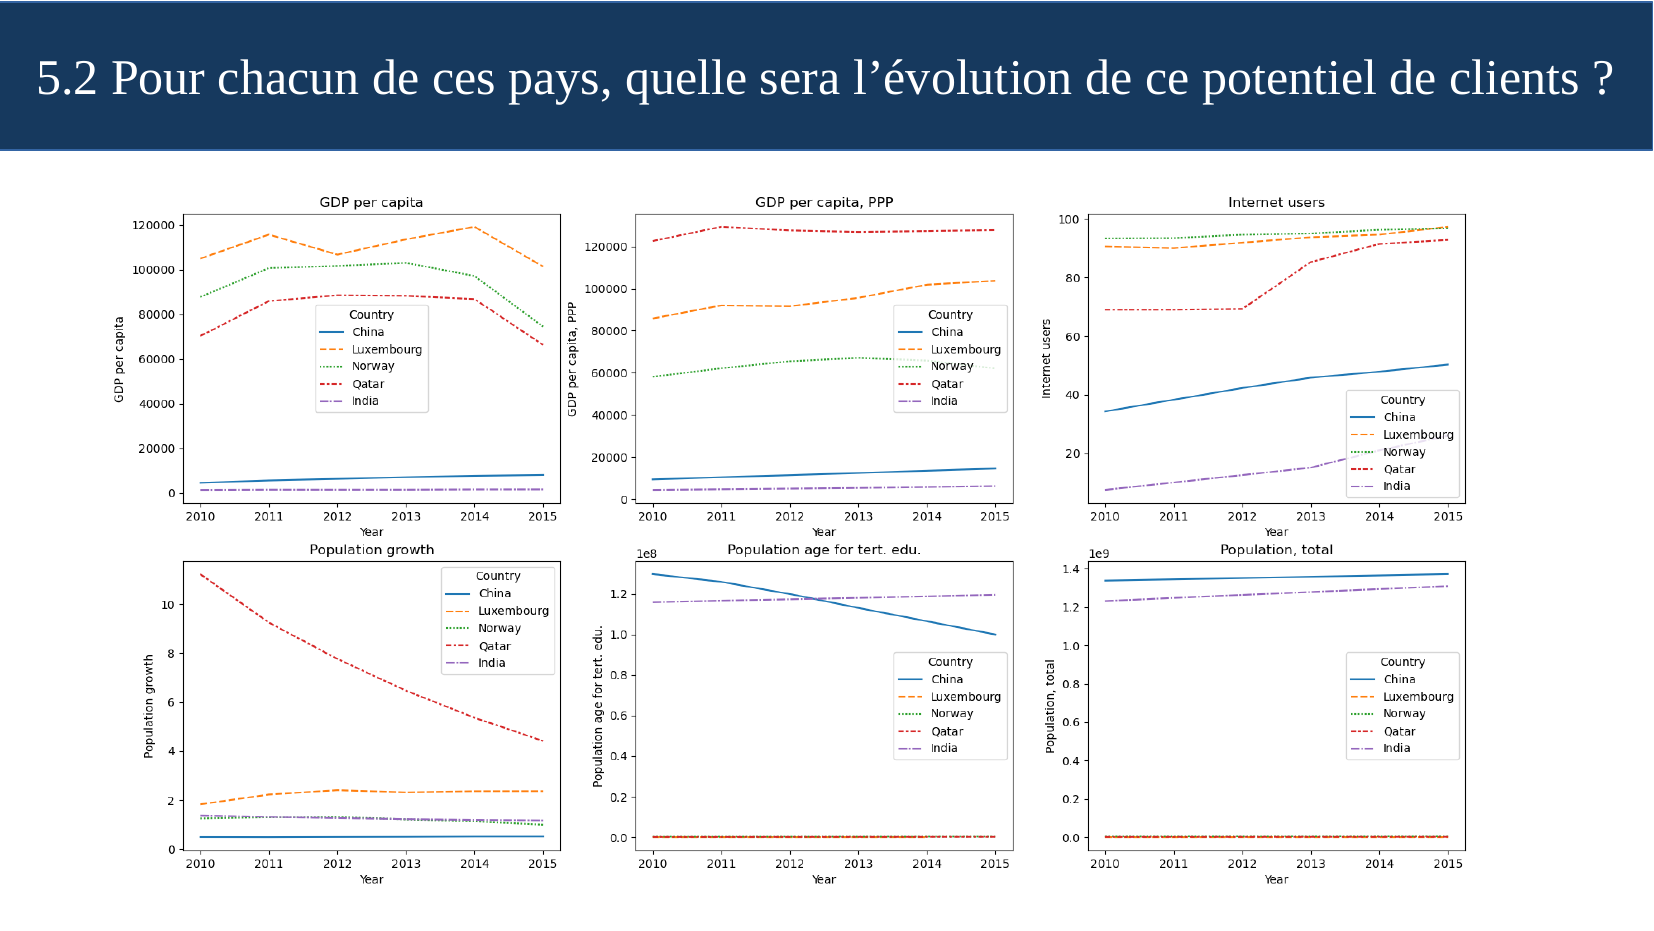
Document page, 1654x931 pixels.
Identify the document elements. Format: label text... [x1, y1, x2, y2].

text_box [0, 141, 1653, 150]
picture [94, 176, 1489, 898]
text_box 5.2 Pour chacun de ces pays, quelle sera l’évolution de ce potentiel de clients ? [0, 7, 1654, 141]
text_box [0, 1, 1653, 7]
